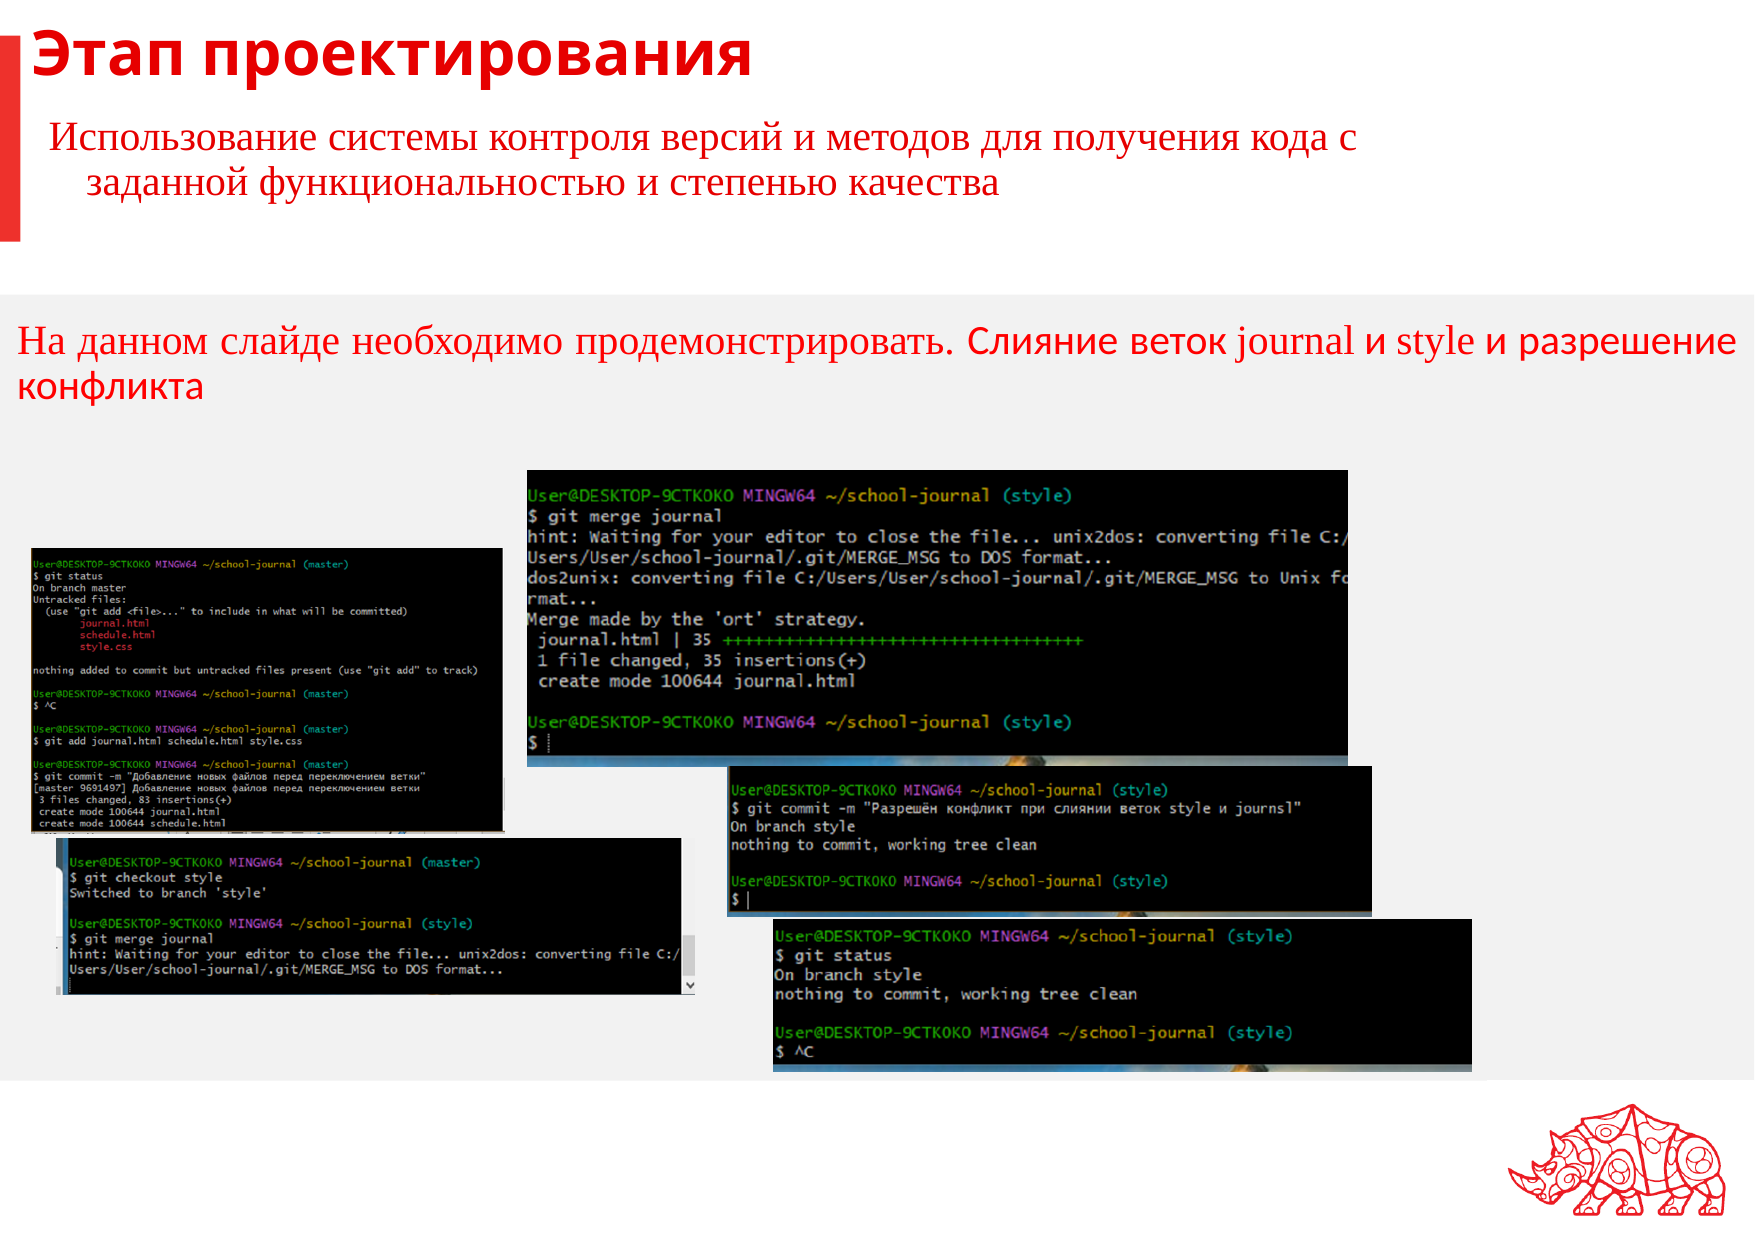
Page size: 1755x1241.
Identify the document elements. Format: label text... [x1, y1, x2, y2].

picture [31, 548, 506, 834]
picture [56, 838, 695, 995]
picture [1487, 1080, 1755, 1229]
list На данном слайде необходимо продемонстрировать. Слияние веток journal и style и разрешение конфликта [0, 309, 1755, 1070]
picture [526, 470, 1472, 1072]
list Использование системы контроля версий и методов для получения кода с заданной функциональностью и степенью качества [0, 109, 1397, 214]
title Этап проектирования [31, 21, 1621, 90]
